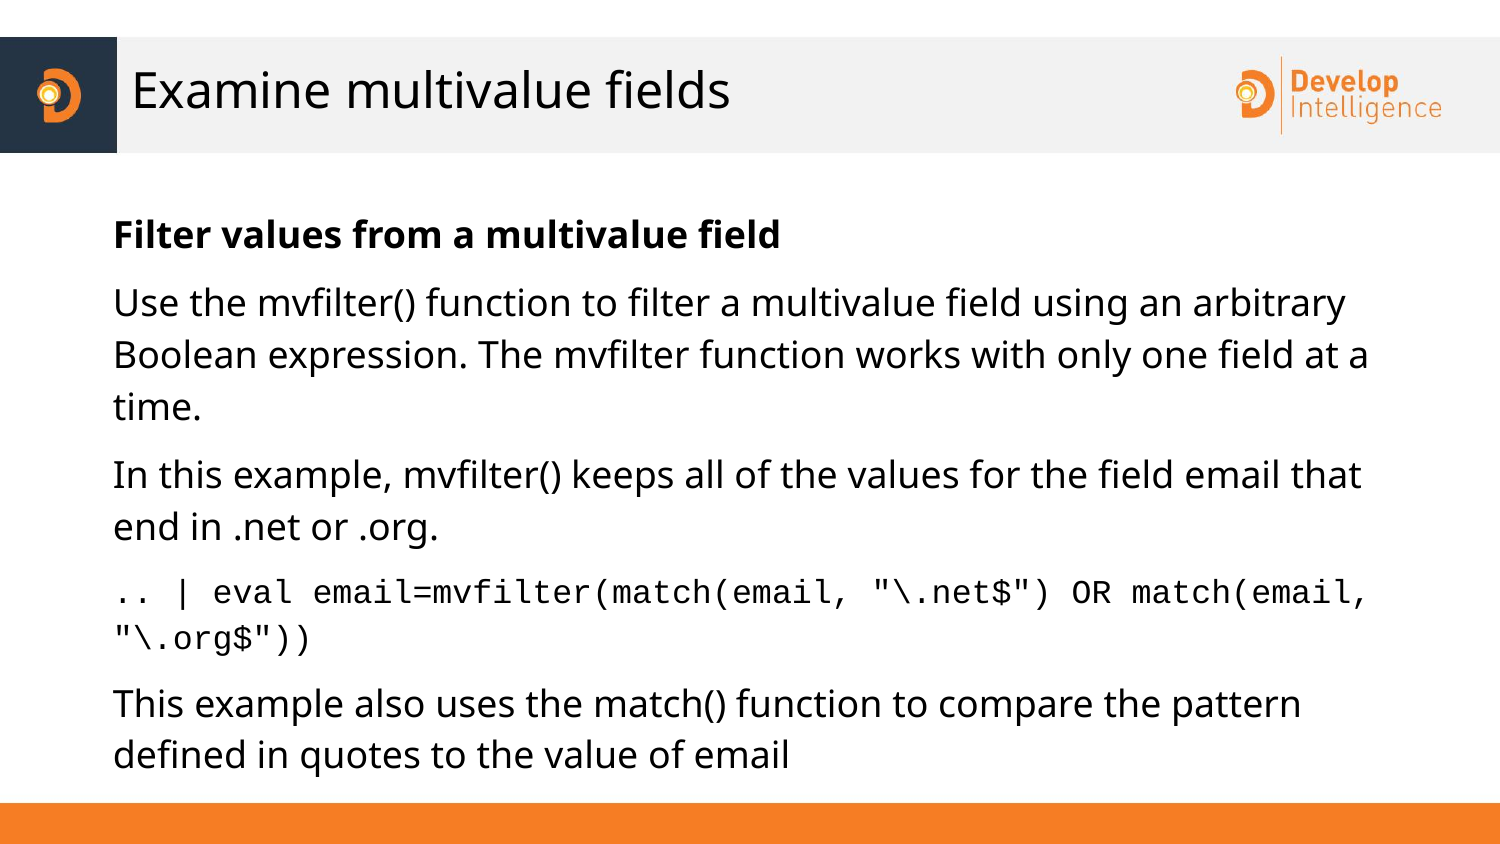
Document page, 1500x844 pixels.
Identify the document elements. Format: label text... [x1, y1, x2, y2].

list Filter values from a multivalue field Use the mvfilter() function to filter a multivalue field using an arbitrary Boolean expression. The mvfilter function works with only one field at a time. In this example, mvfilter() keeps all of the values for the field email that end in .net or .org. .. | eval email=mvfilter(match(email, "\.net$") OR match(email, "\.org$")) This example also uses the match() function to compare the pattern defined in quotes to the value of email [101, 198, 1396, 762]
title Examine multivalue fields [119, 36, 1112, 149]
picture [0, 0, 1500, 844]
